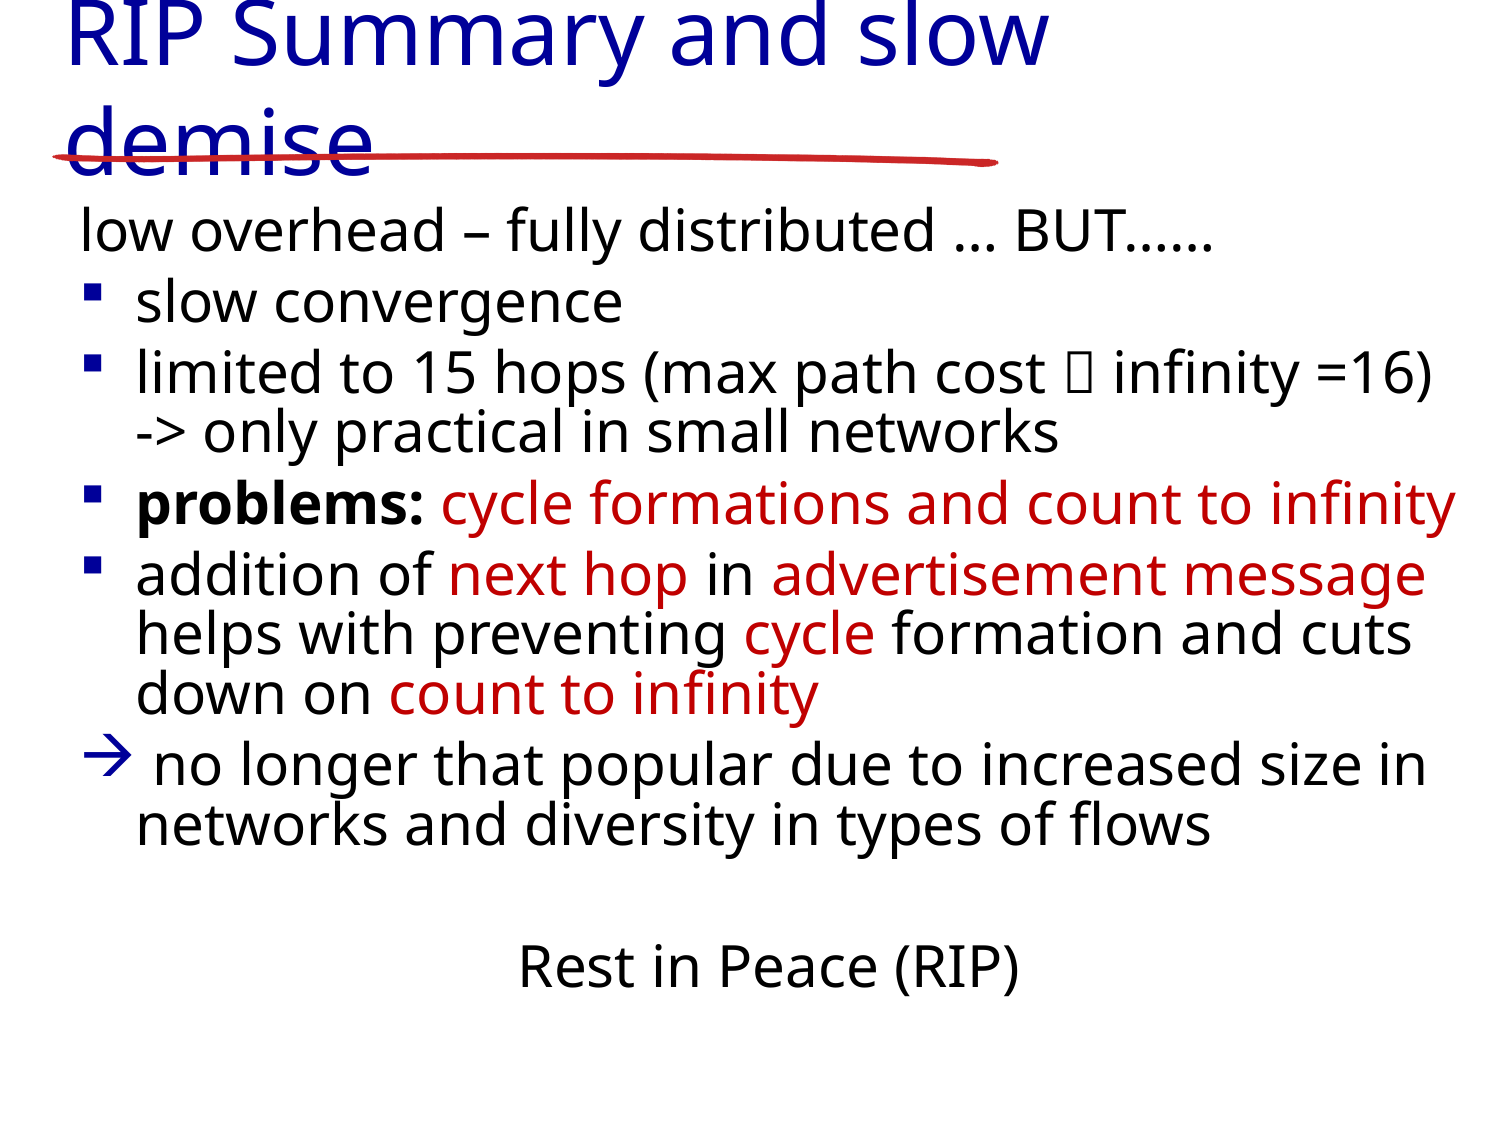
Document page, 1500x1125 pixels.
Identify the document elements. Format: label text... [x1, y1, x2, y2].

picture [48, 148, 1011, 172]
list low overhead – fully distributed … BUT…… slow convergence limited to 15 hops (max path cost  infinity =16) -> only practical in small networks problems: cycle formations and count to infinity addition of next hop in advertisement message helps with preventing cycle formation and cuts down on count to infinity no longer that popular due to increased size in networks and diversity in types of flows Rest in Peace (RIP) [64, 196, 1474, 1094]
title RIP Summary and slow demise [48, 34, 1324, 133]
